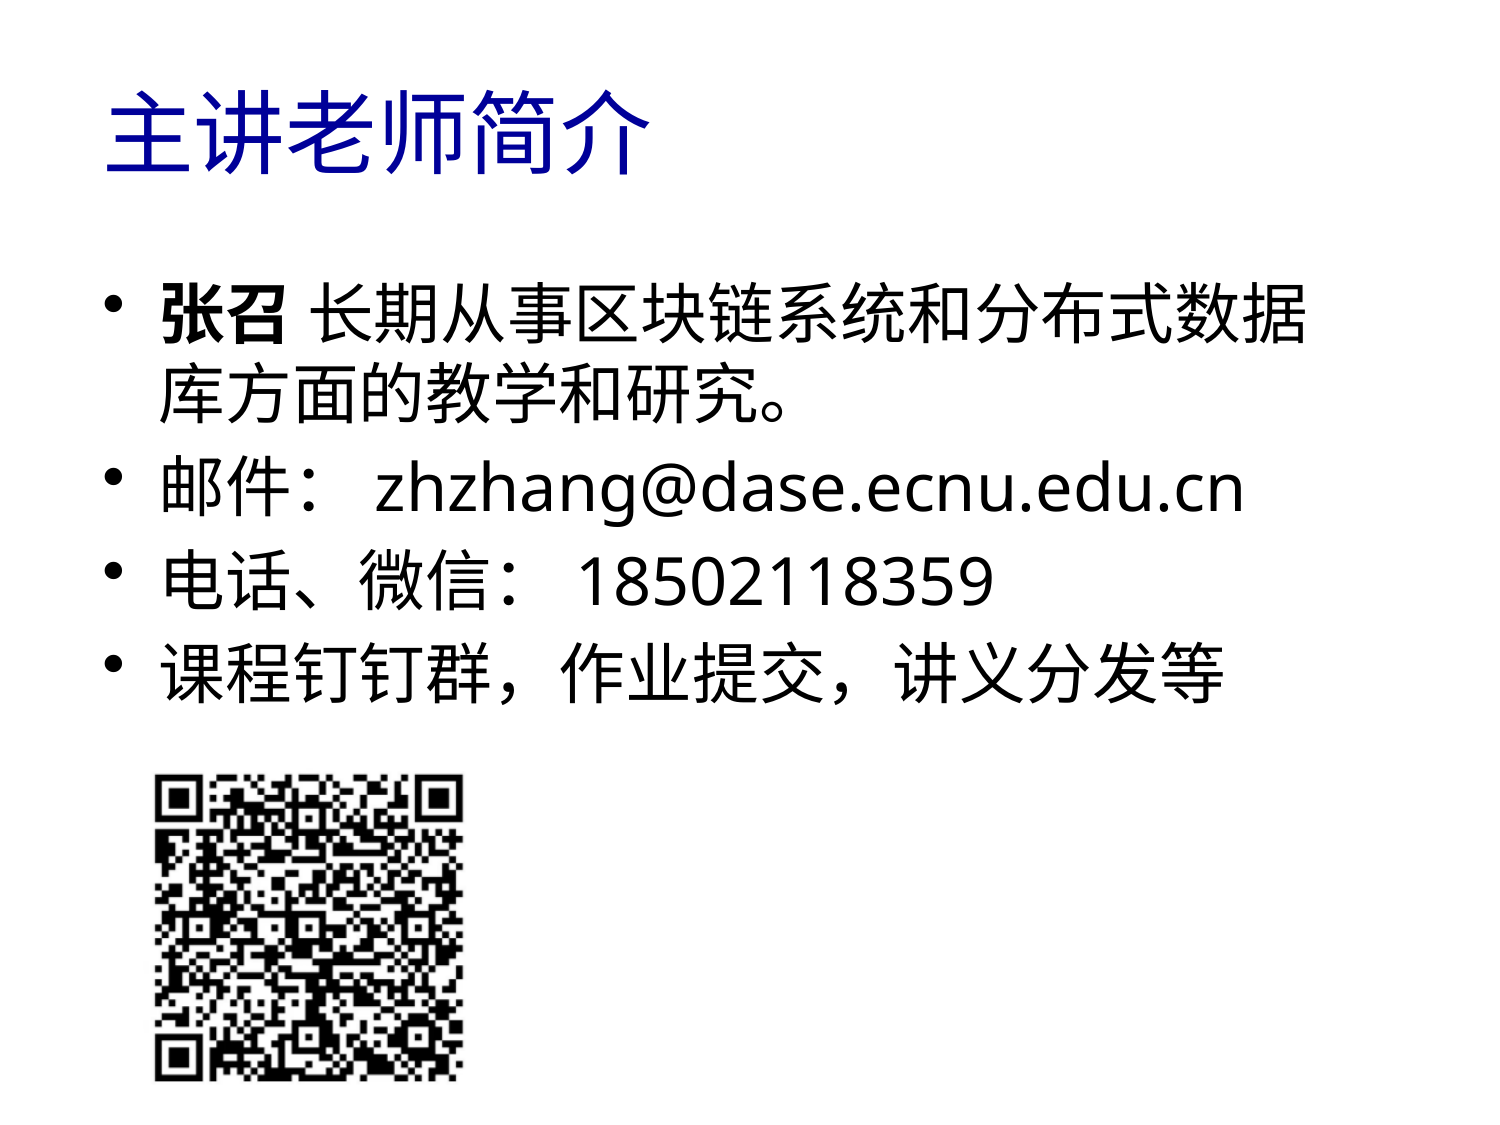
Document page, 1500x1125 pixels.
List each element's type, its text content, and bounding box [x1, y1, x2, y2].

picture [140, 754, 482, 1092]
title 主讲老师简介 [87, 37, 1363, 226]
list 张召 长期从事区块链系统和分布式数据库方面的教学和研究。 邮件：zhzhang@dase.ecnu.edu.cn 电话、微信：18502118359 课程钉钉群，作业提交，讲义分发等 [87, 264, 1363, 1028]
